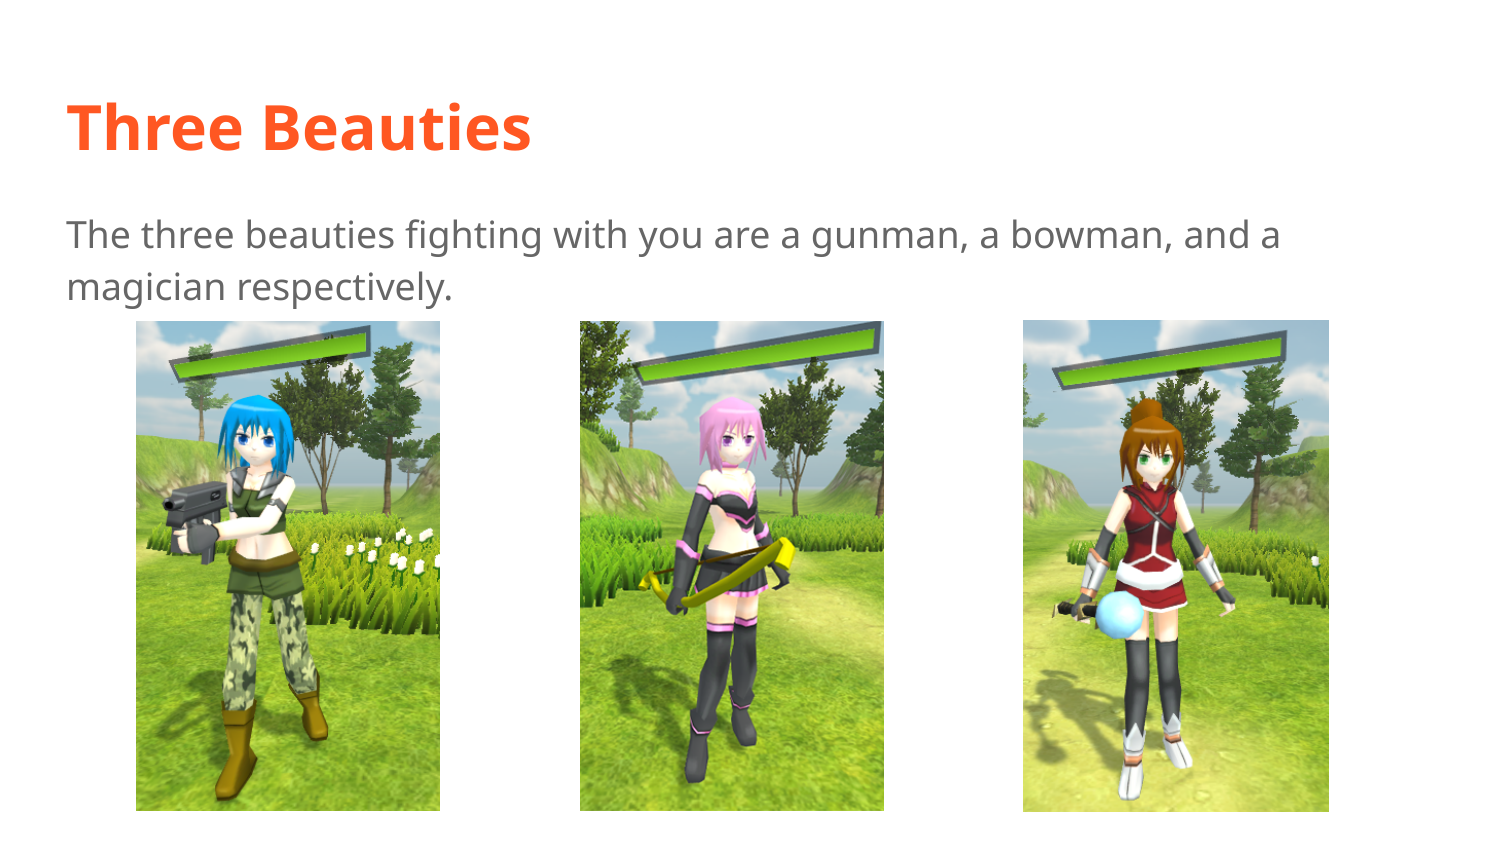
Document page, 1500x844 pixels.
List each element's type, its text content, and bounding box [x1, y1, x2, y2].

picture [136, 321, 440, 811]
title Three Beauties [51, 72, 1449, 167]
picture [579, 321, 884, 811]
picture [1023, 320, 1329, 812]
list The three beauties fighting with you are a gunman, a bowman, and a magician respectively. [51, 189, 1449, 750]
